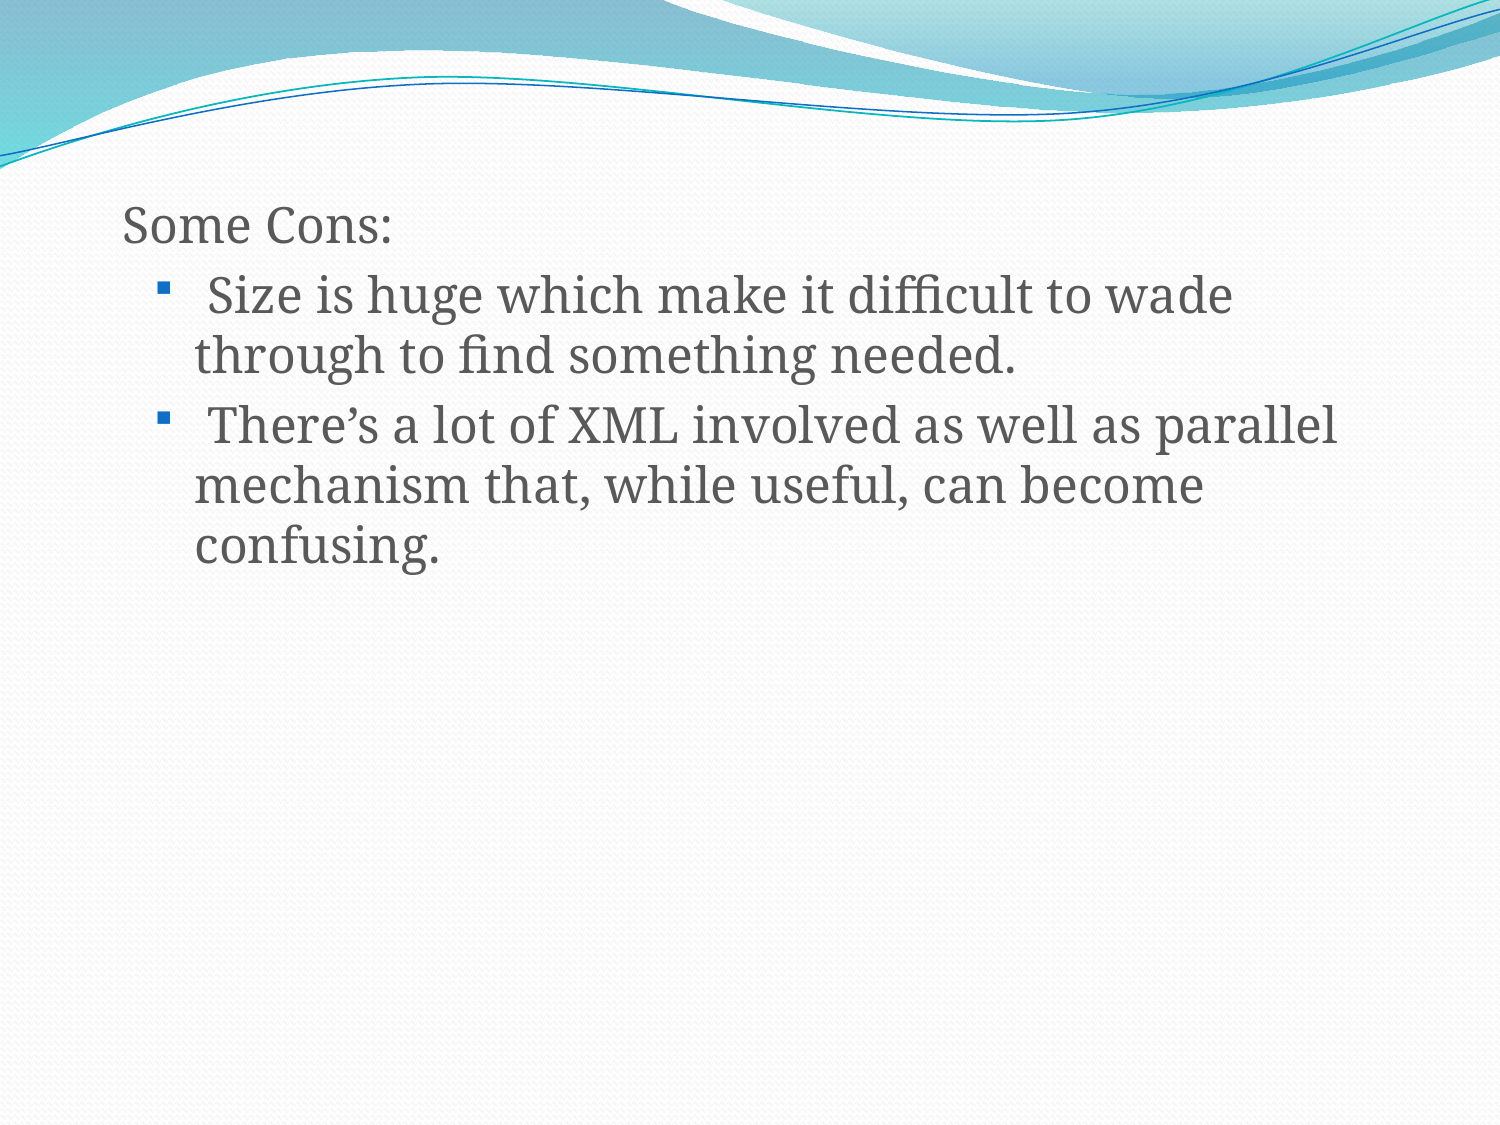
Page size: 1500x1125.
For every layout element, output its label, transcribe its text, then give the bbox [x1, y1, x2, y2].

list Some Cons: Size is huge which make it difficult to wade through to find something needed. There’s a lot of XML involved as well as parallel mechanism that, while useful, can become confusing. [75, 186, 1425, 1005]
